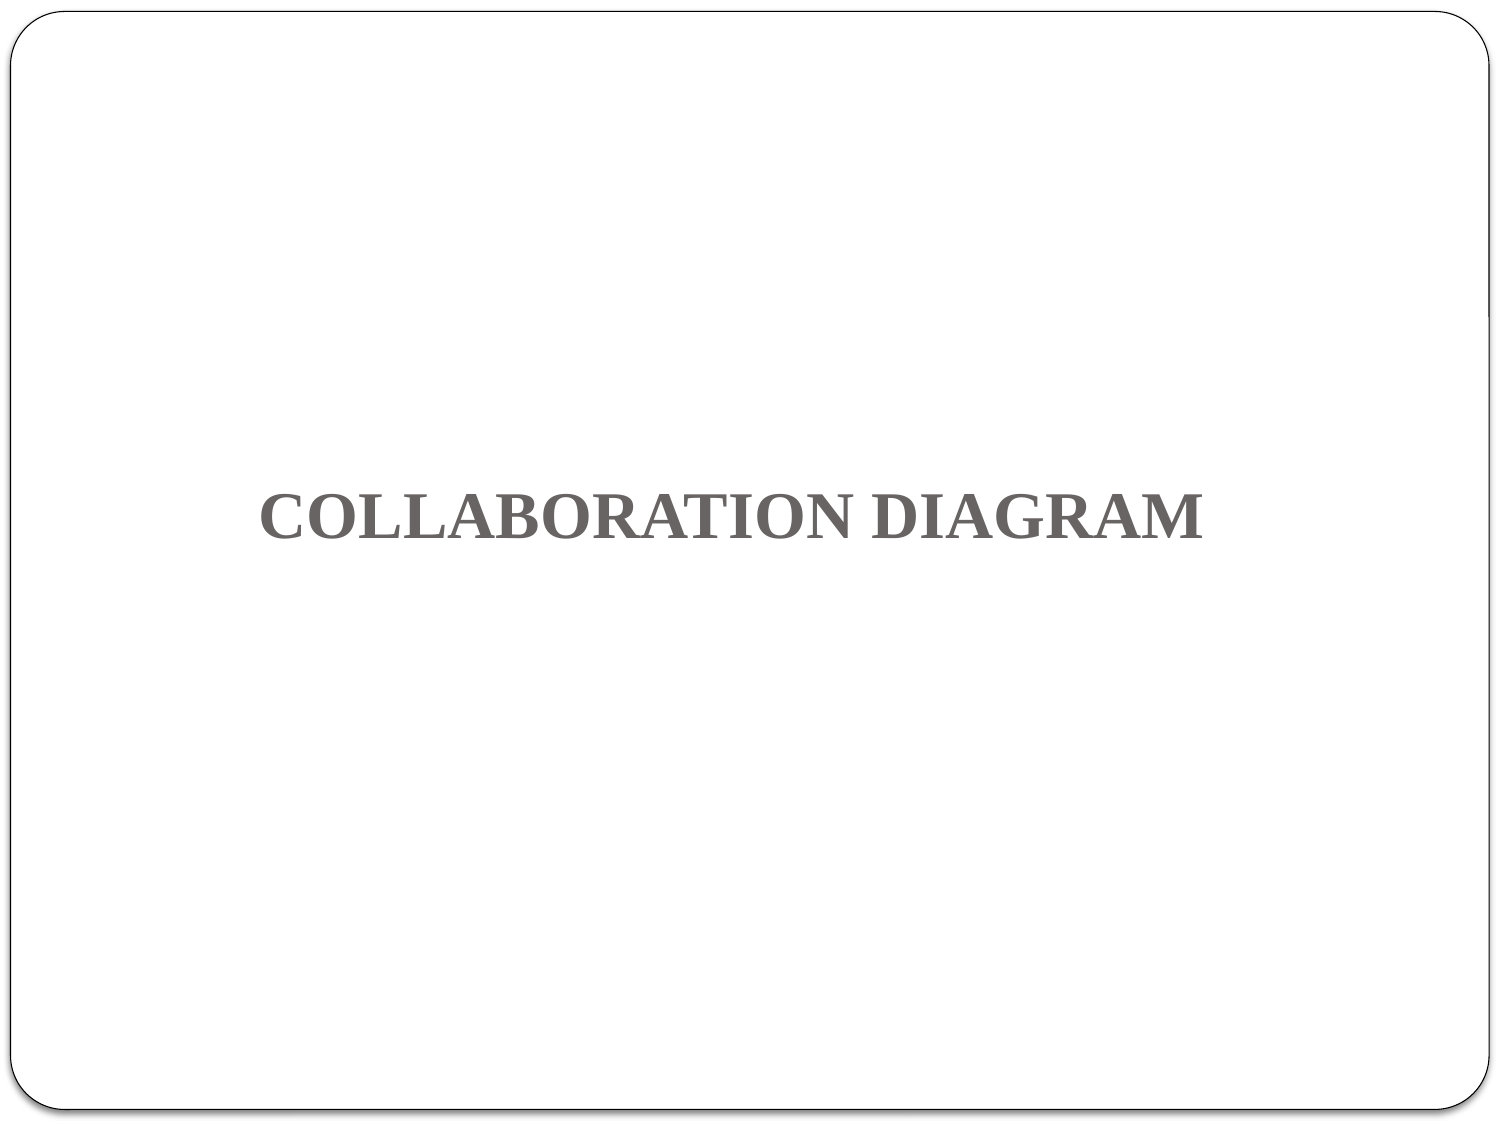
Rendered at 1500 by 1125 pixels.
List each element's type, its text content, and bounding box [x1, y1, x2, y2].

text_box COLLABORATION DIAGRAM [243, 425, 1221, 560]
